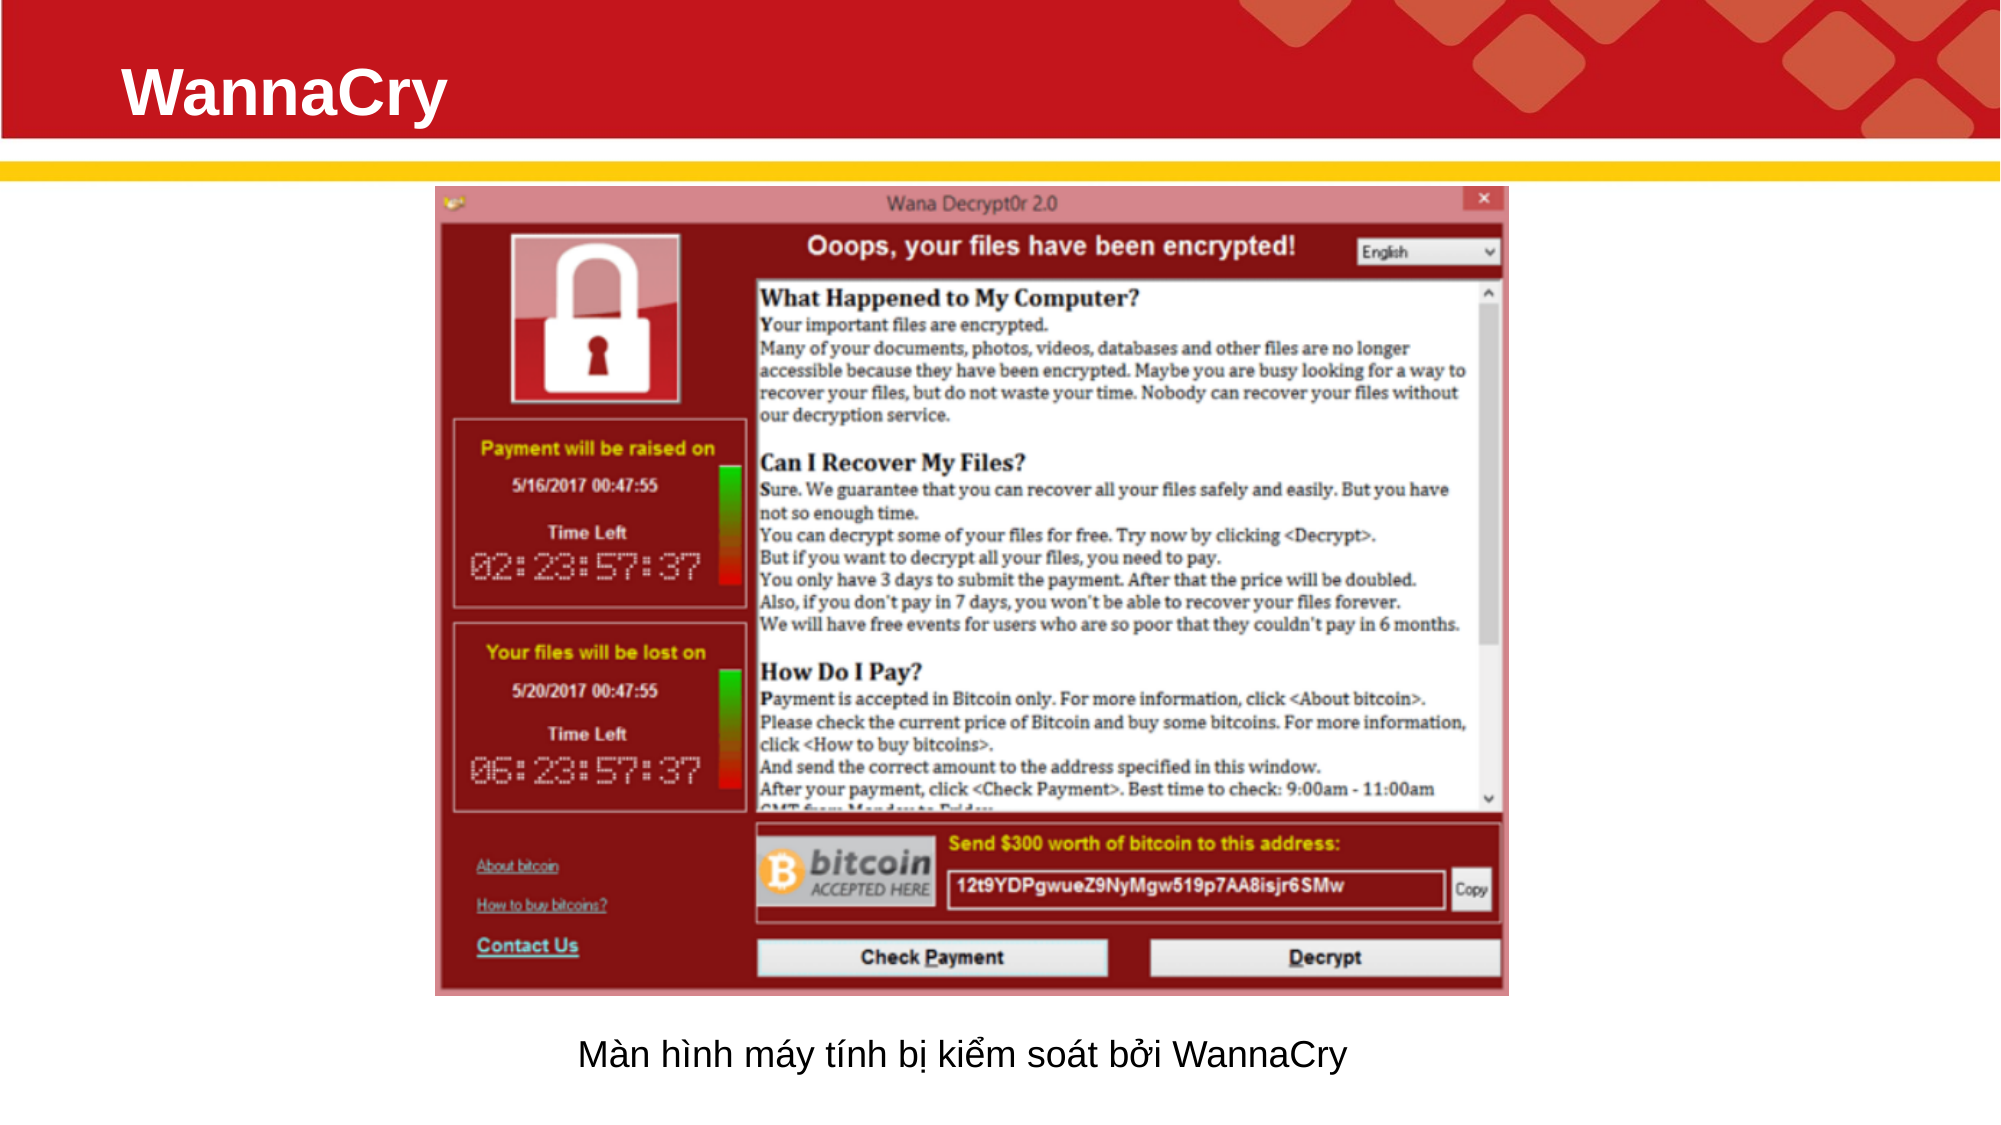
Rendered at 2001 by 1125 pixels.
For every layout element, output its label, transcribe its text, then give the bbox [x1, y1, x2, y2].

text_box Màn hình máy tính bị kiểm soát bởi WannaCry [562, 1022, 1654, 1083]
picture [0, 0, 2001, 1125]
title WannaCry [106, 0, 1863, 204]
